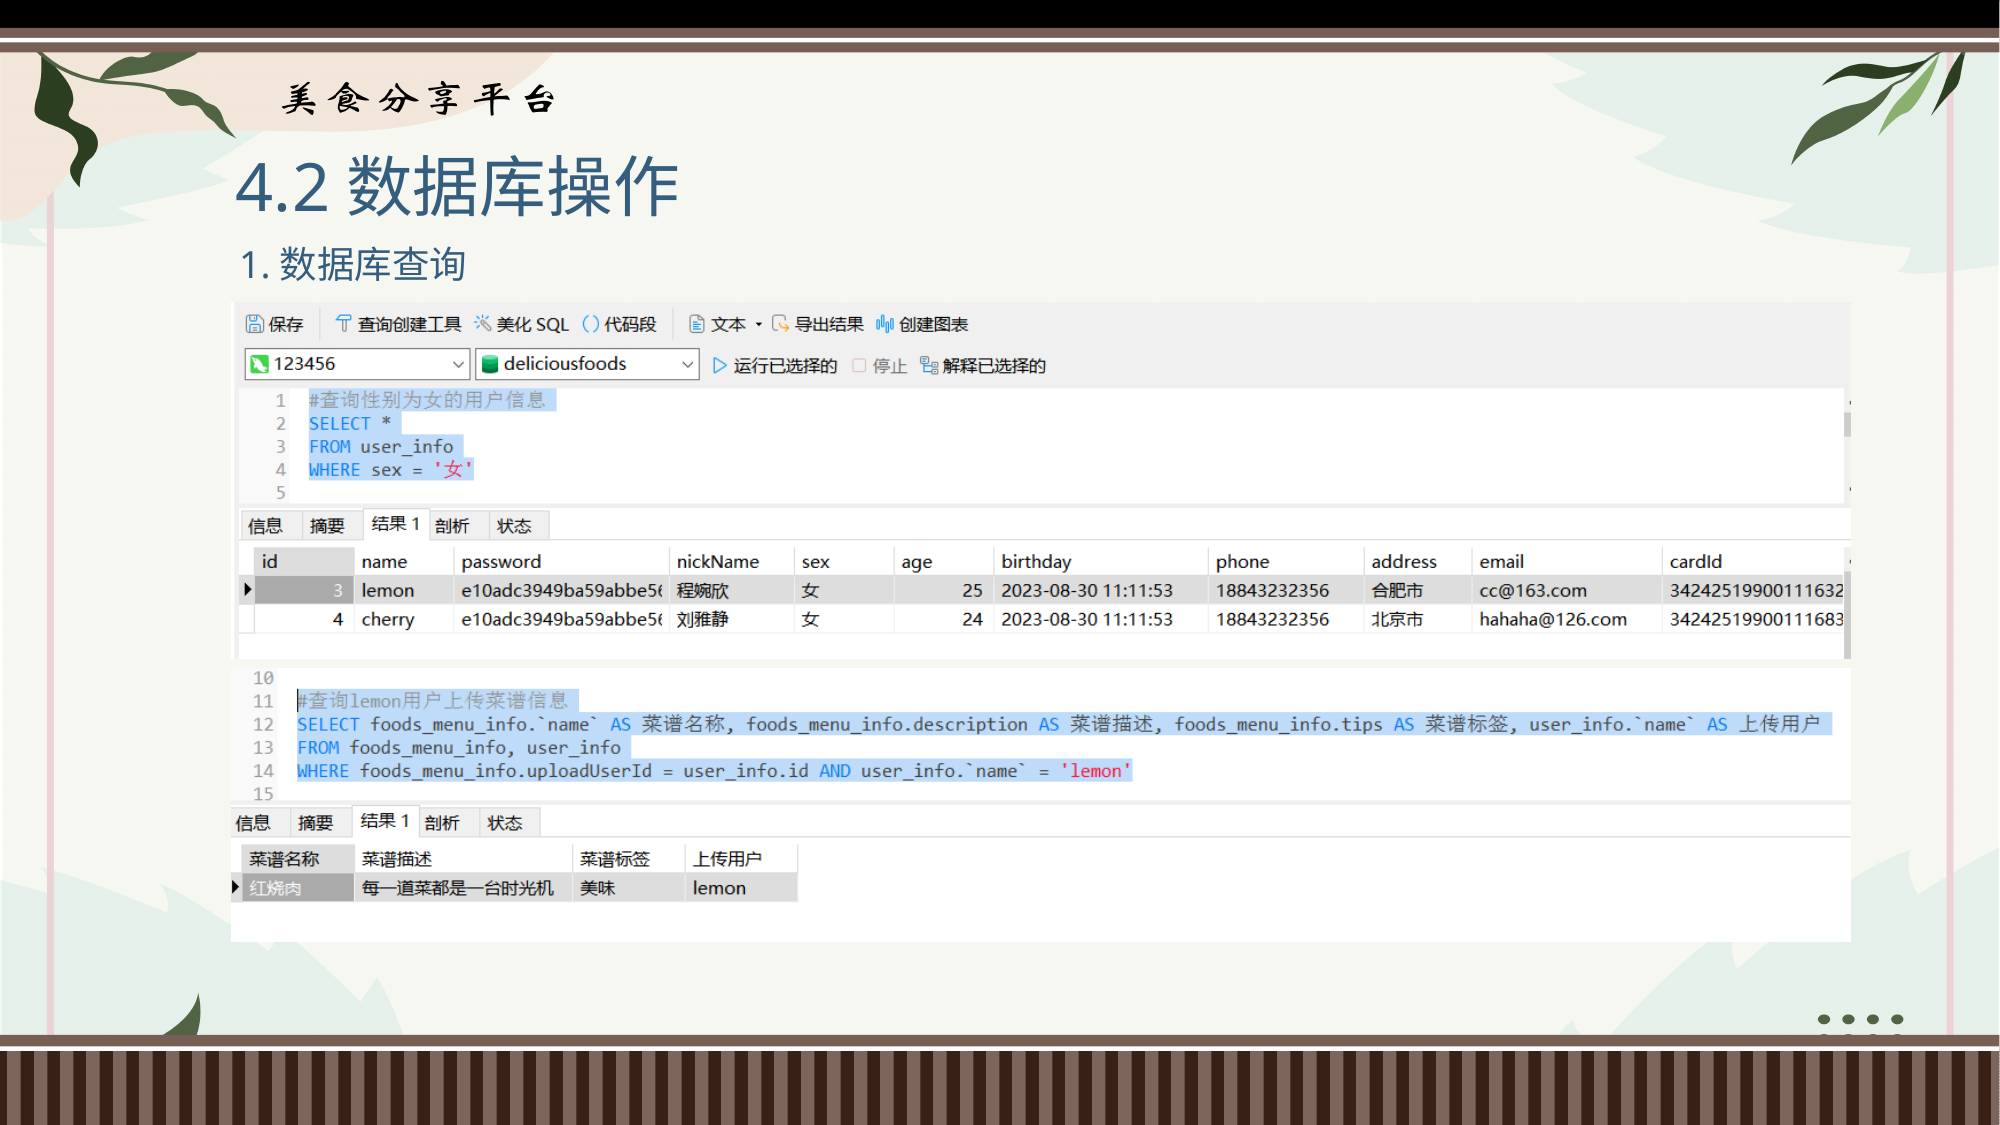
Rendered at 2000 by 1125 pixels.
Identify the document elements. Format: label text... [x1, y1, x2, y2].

text_box 4.2数据库操作 [19, 137, 897, 232]
picture [0, 53, 2000, 1034]
text_box 1.数据库查询 [149, 233, 558, 339]
